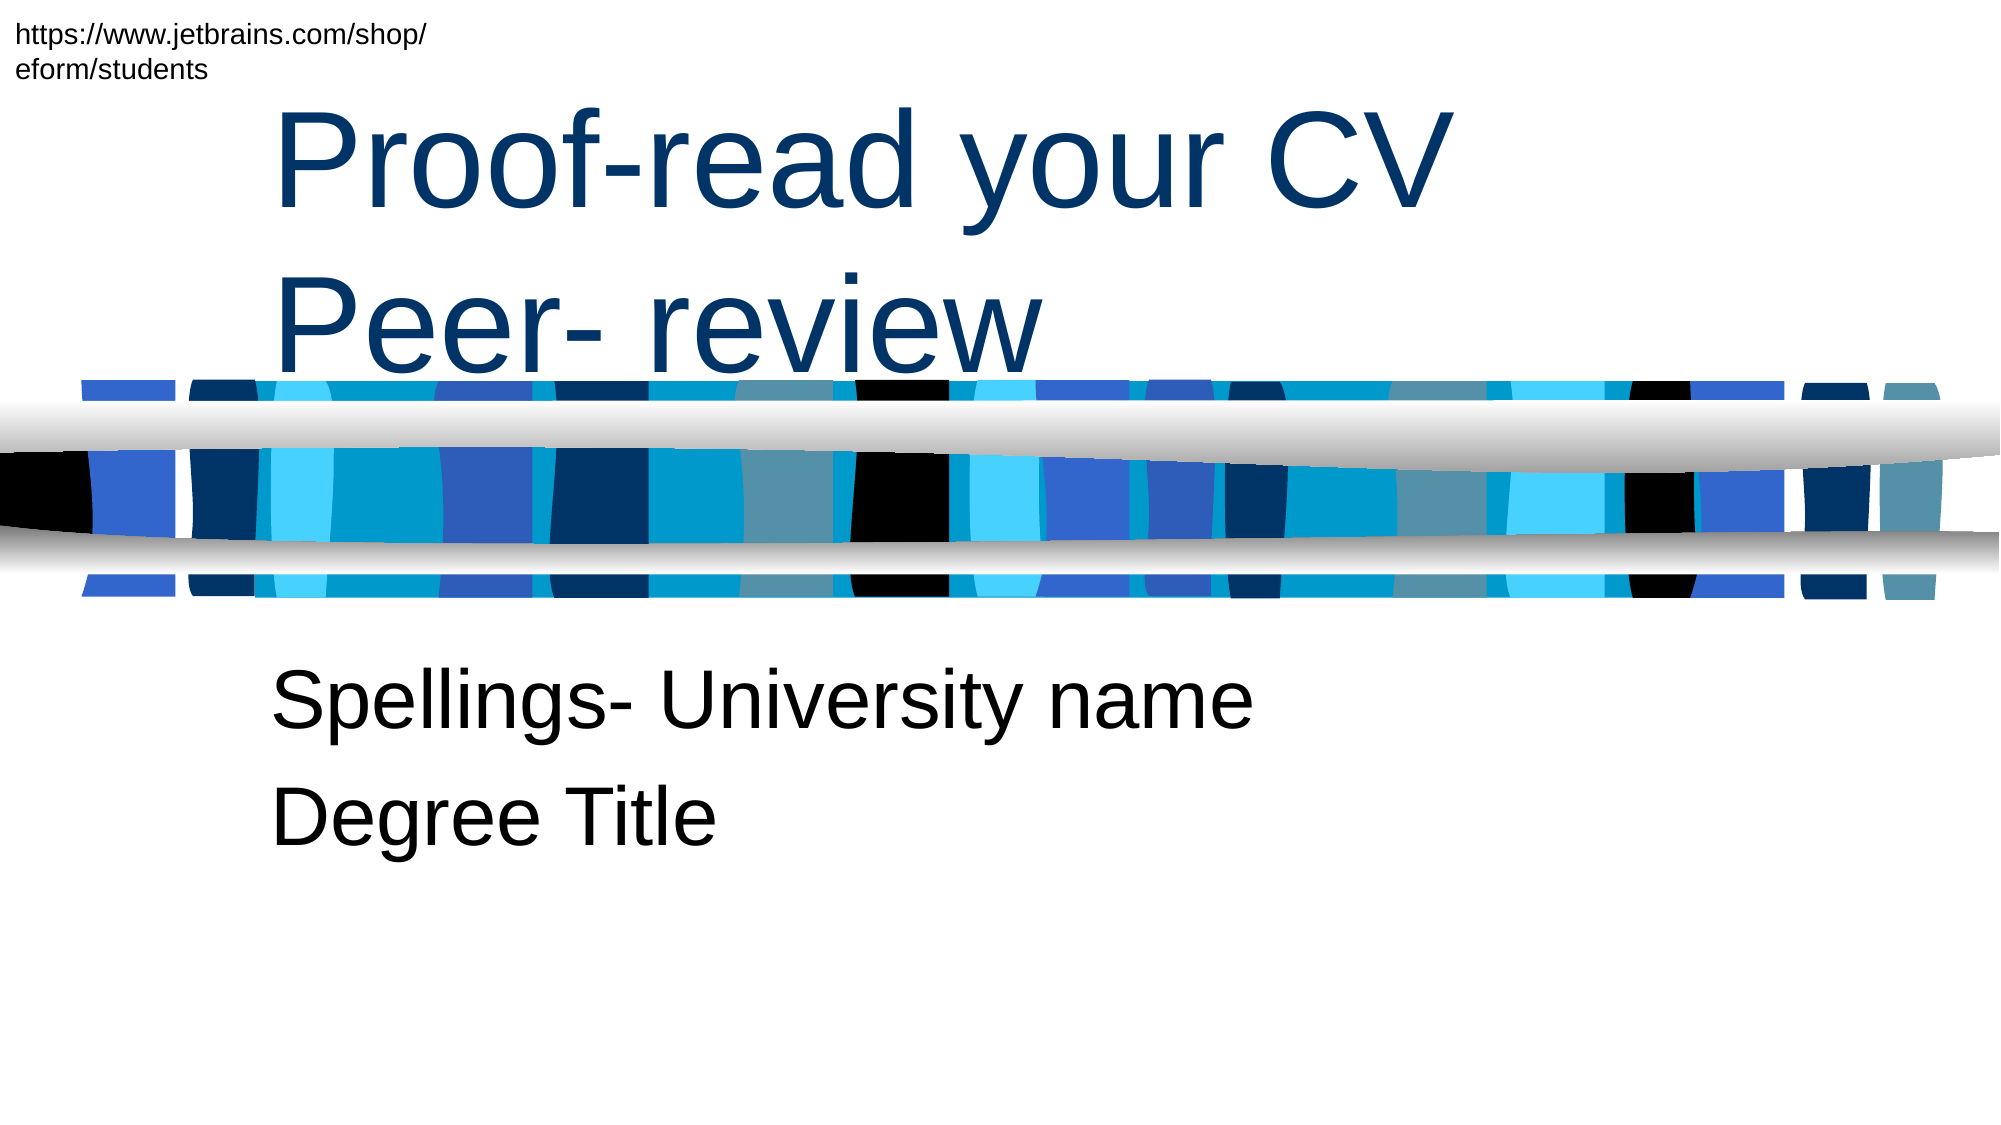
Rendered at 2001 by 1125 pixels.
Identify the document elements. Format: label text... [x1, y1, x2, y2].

title Proof-read your CV Peer- review [256, 62, 1957, 408]
subtitle Spellings- University name Degree Title [255, 637, 1656, 1035]
text_box https://www.jetbrains.com/shop/eform/students [0, 0, 493, 100]
